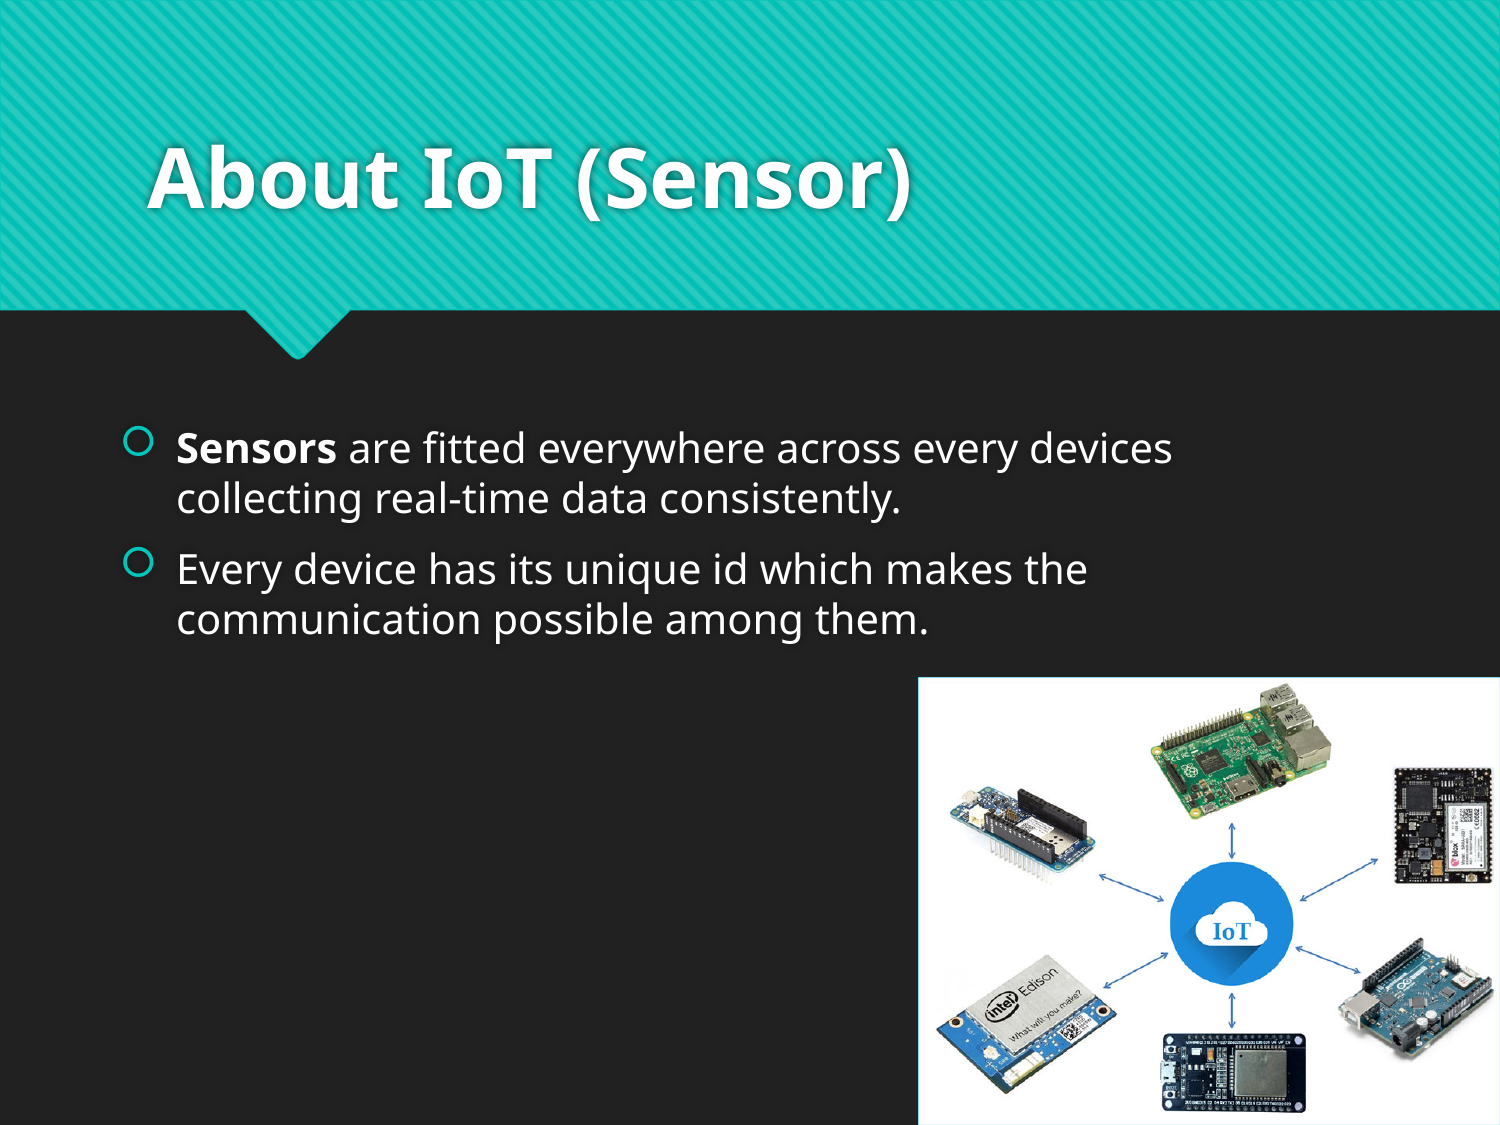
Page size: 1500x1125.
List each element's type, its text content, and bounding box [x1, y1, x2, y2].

list Sensors are fitted everywhere across every devices collecting real-time data consistently. Every device has its unique id which makes the communication possible among them. [104, 342, 1339, 722]
title About IoT (Sensor) [132, 73, 1368, 233]
picture [917, 677, 1500, 1125]
